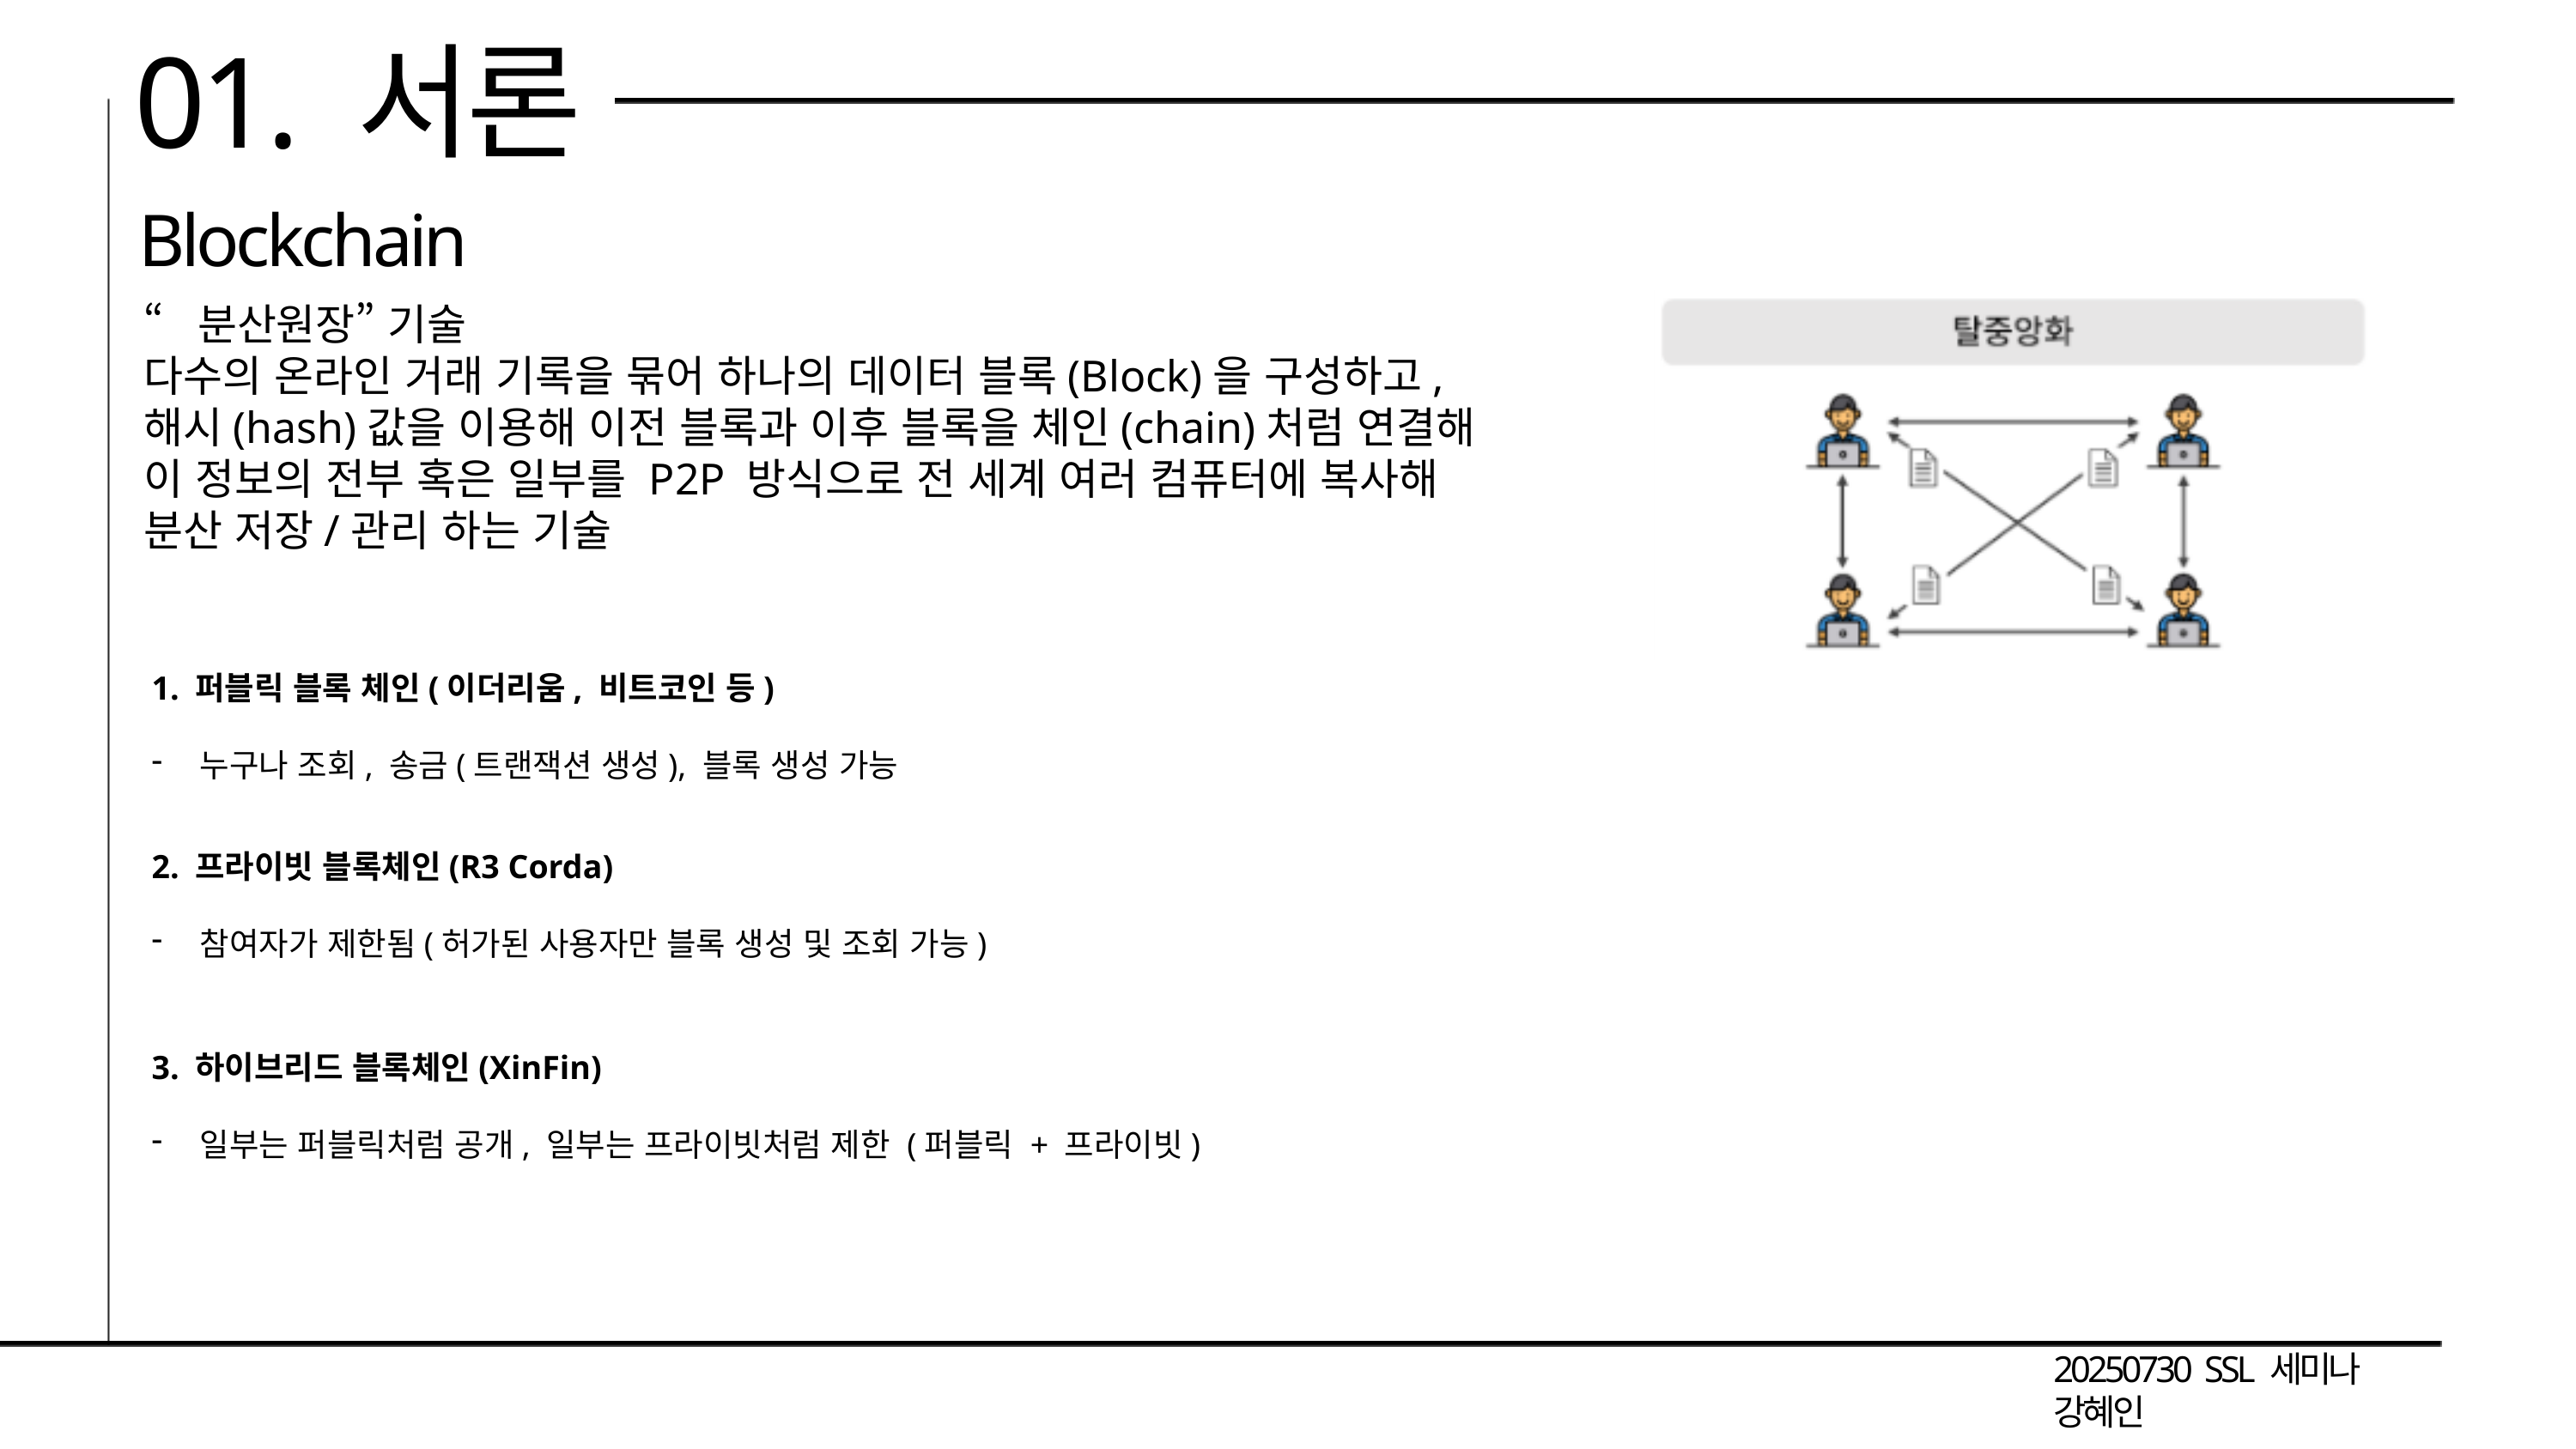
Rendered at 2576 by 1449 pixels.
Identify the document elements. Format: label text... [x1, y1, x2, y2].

text_box 1. 퍼블릭 블록 체인(이더리움, 비트코인 등) 누구나 조회, 송금(트랜잭션 생성), 블록 생성 가능 [138, 661, 1432, 791]
picture [615, 98, 2455, 104]
picture [0, 100, 2442, 1347]
text_box Blockchain [138, 191, 912, 291]
text_box 01. 서론 [134, 15, 591, 191]
text_box 2. 프라이빗 블록체인(R3 Corda) 참여자가 제한됨(허가된 사용자만 블록 생성 및 조회 가능) [138, 840, 1432, 969]
text_box 3. 하이브리드 블록체인(XinFin) 일부는 퍼블릭처럼 공개, 일부는 프라이빗처럼 제한 (퍼블릭 + 프라이빗) [138, 1040, 1432, 1170]
picture [1652, 290, 2385, 660]
text_box “분산원장” 기술 다수의 온라인 거래 기록을 묶어 하나의 데이터 블록(Block)을 구성하고, 해시(hash)값을 이용해 이전 블록과 이후 블록을 체인(chain)처럼 연결해 이 정보의 전부 혹은 일부를 P2P 방식으로 전 세계 여러 컴퓨터에 복사해 분산 저장/관리 하는 기술 [131, 291, 1506, 562]
text_box 20250730 SSL 세미나 강혜인 [2053, 1356, 2442, 1442]
